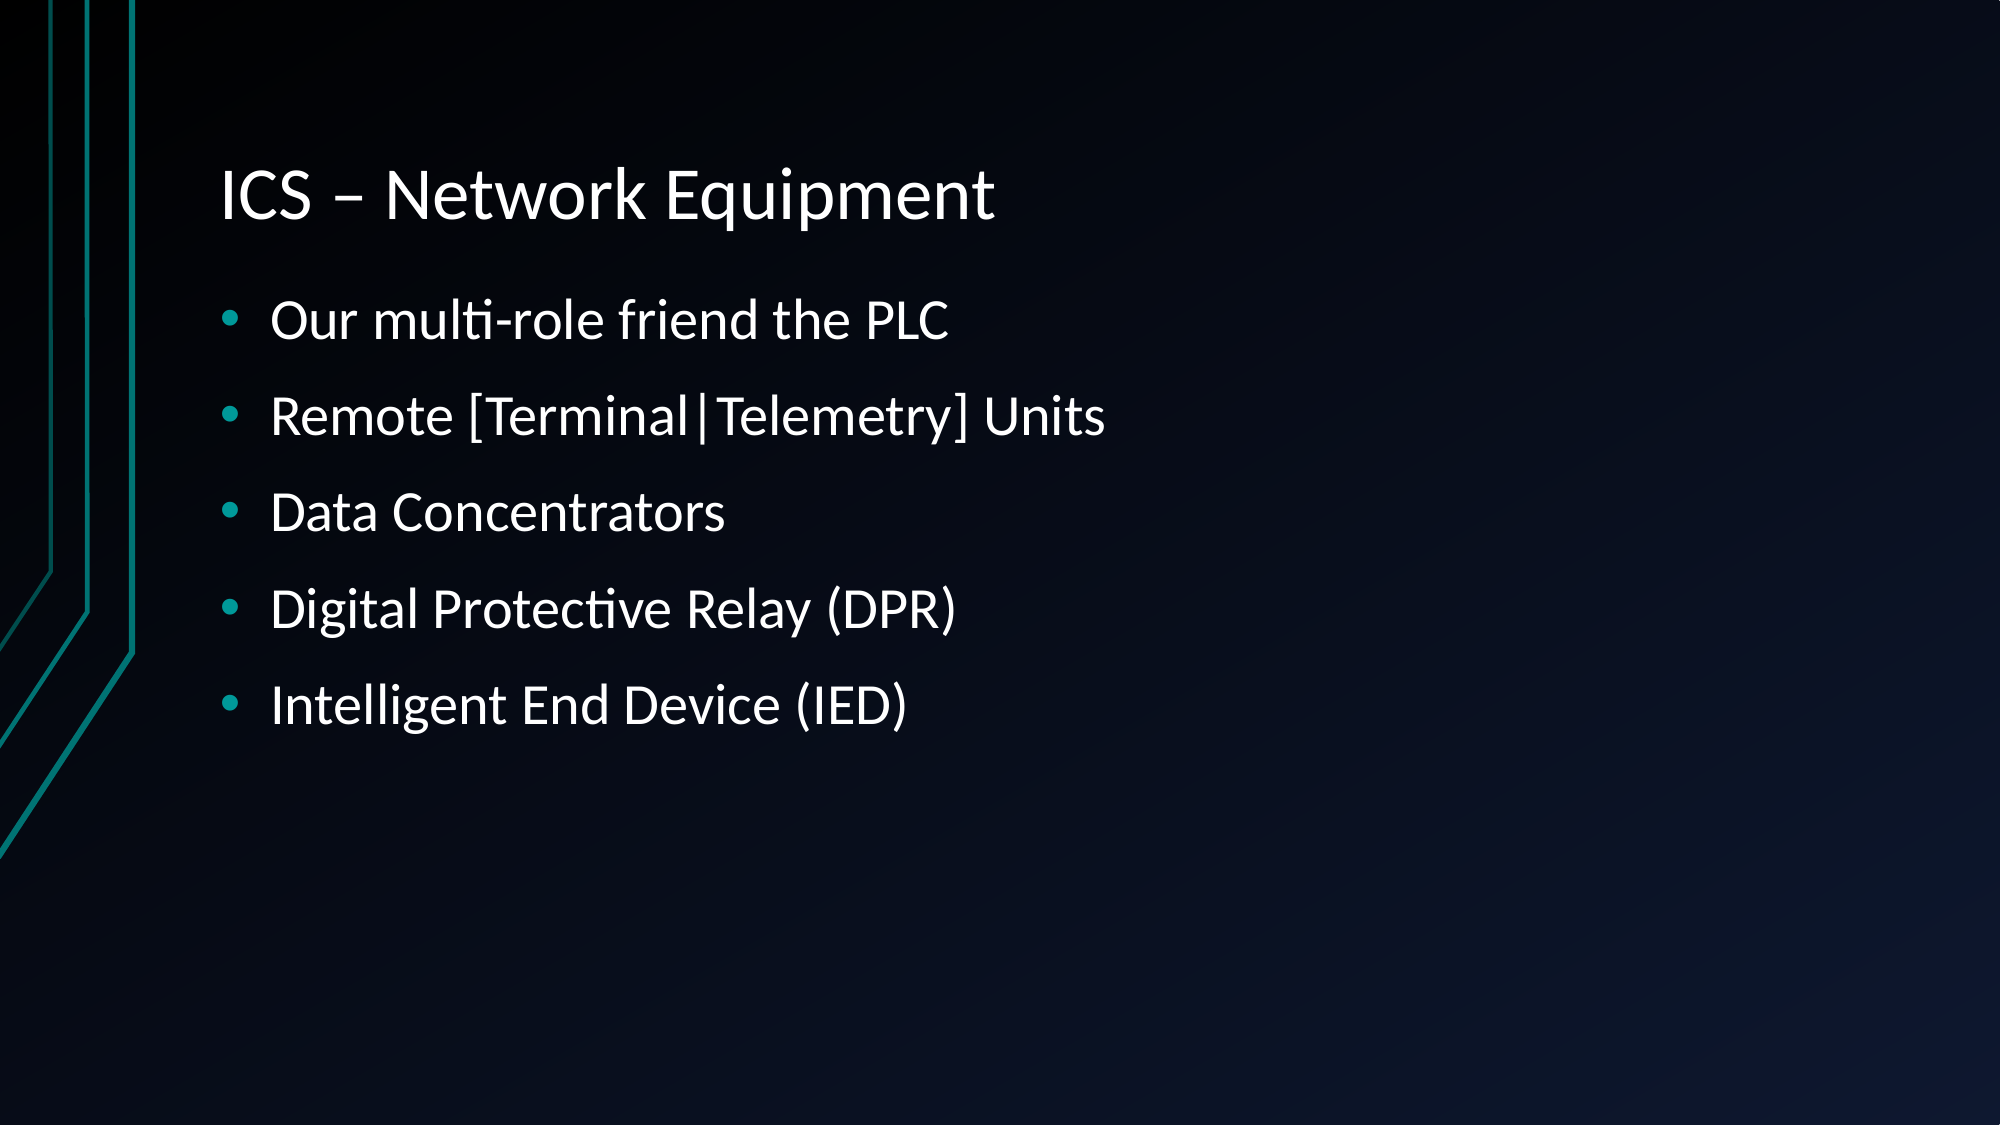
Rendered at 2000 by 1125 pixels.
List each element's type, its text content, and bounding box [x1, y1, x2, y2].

list Our multi-role friend the PLC Remote [Terminal|Telemetry] Units Data Concentrators Digital Protective Relay (DPR) Intelligent End Device (IED) [199, 279, 1900, 1012]
title ICS – Network Equipment [199, 45, 1900, 246]
